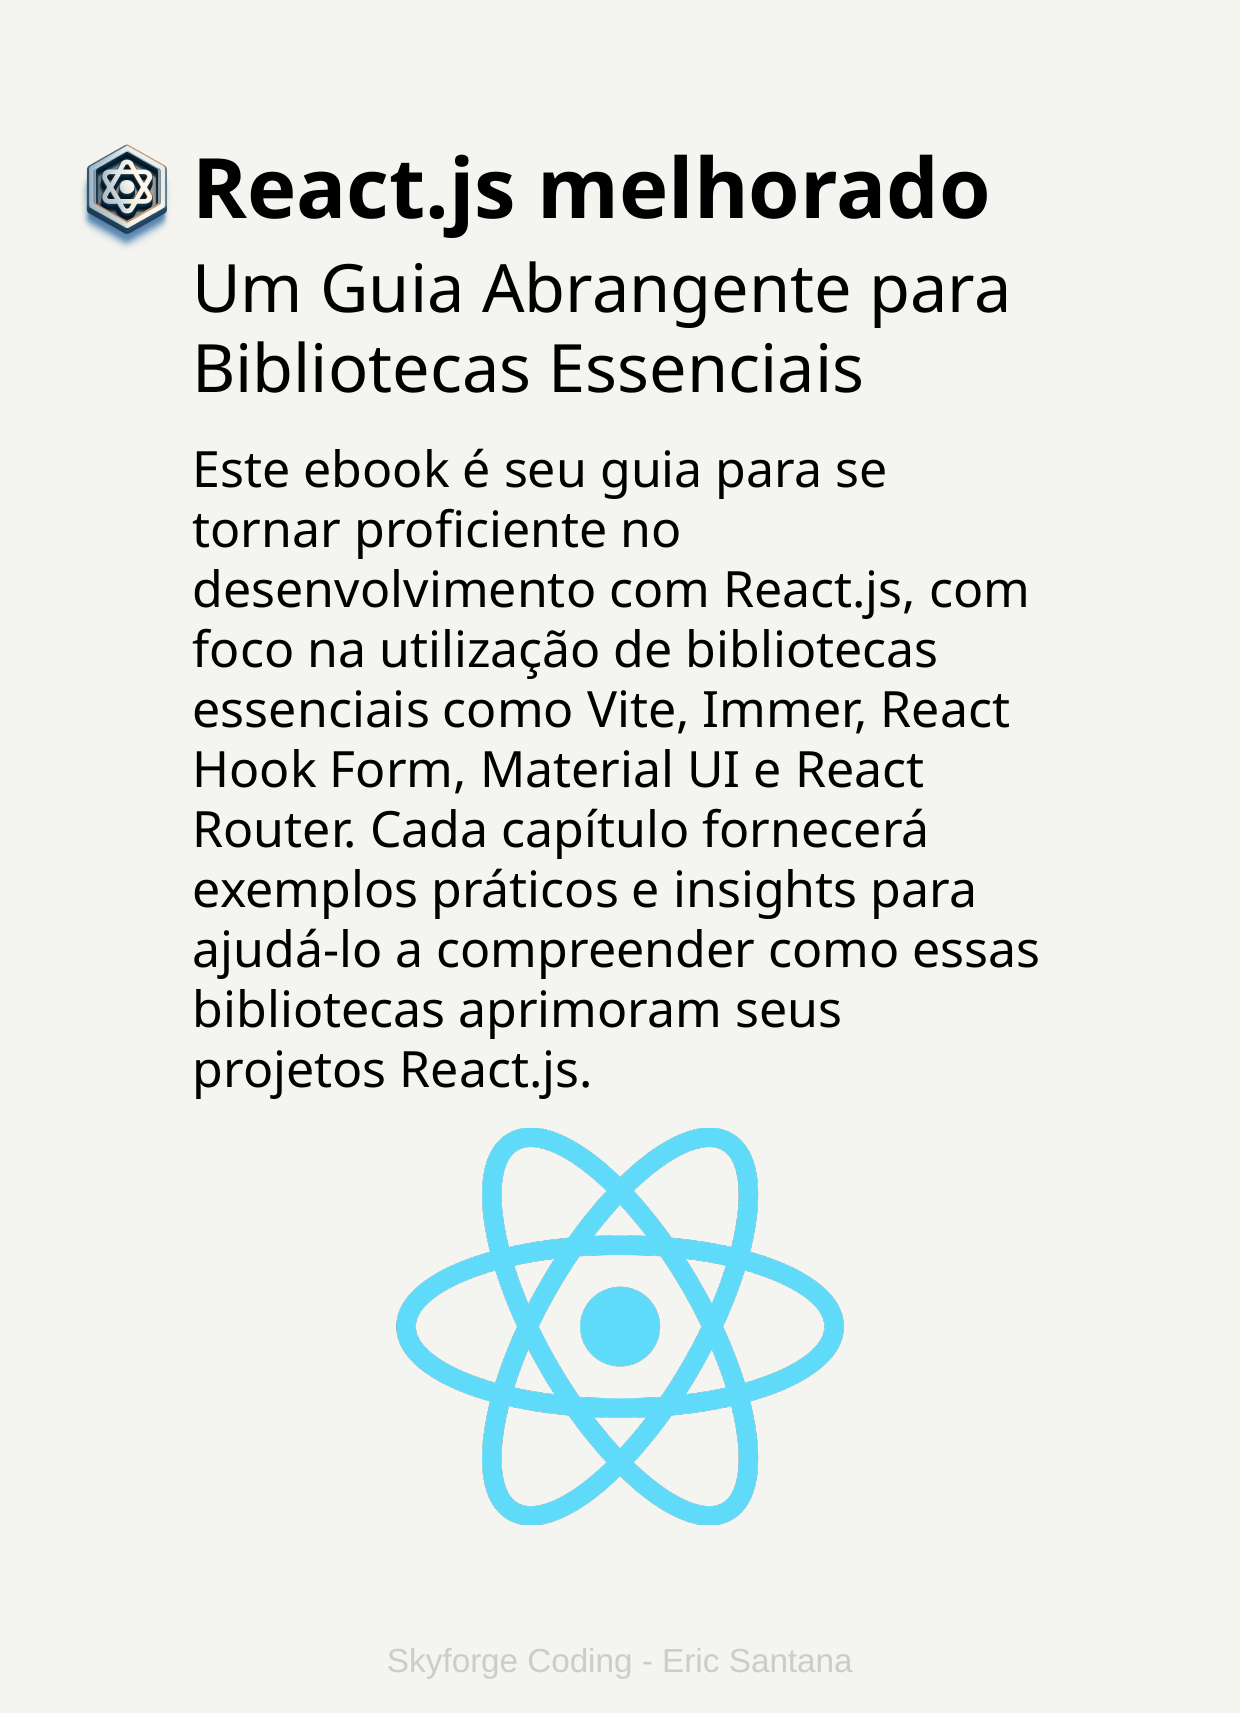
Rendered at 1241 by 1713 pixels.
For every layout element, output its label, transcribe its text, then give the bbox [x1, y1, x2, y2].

picture [56, 119, 193, 256]
text_box React.js melhorado [195, 120, 1063, 231]
text_box Este ebook é seu guia para se tornar proficiente no desenvolvimento com React.js, com foco na utilização de bibliotecas essenciais como Vite, Immer, React Hook Form, Material UI e React Router. Cada capítulo fornecerá exemplos práticos e insights para ajudá-lo a compreender como essas bibliotecas aprimoram seus projetos React.js. [177, 422, 1063, 1113]
picture [391, 1127, 849, 1526]
text_box Um Guia Abrangente para Bibliotecas Essenciais [177, 231, 1241, 352]
